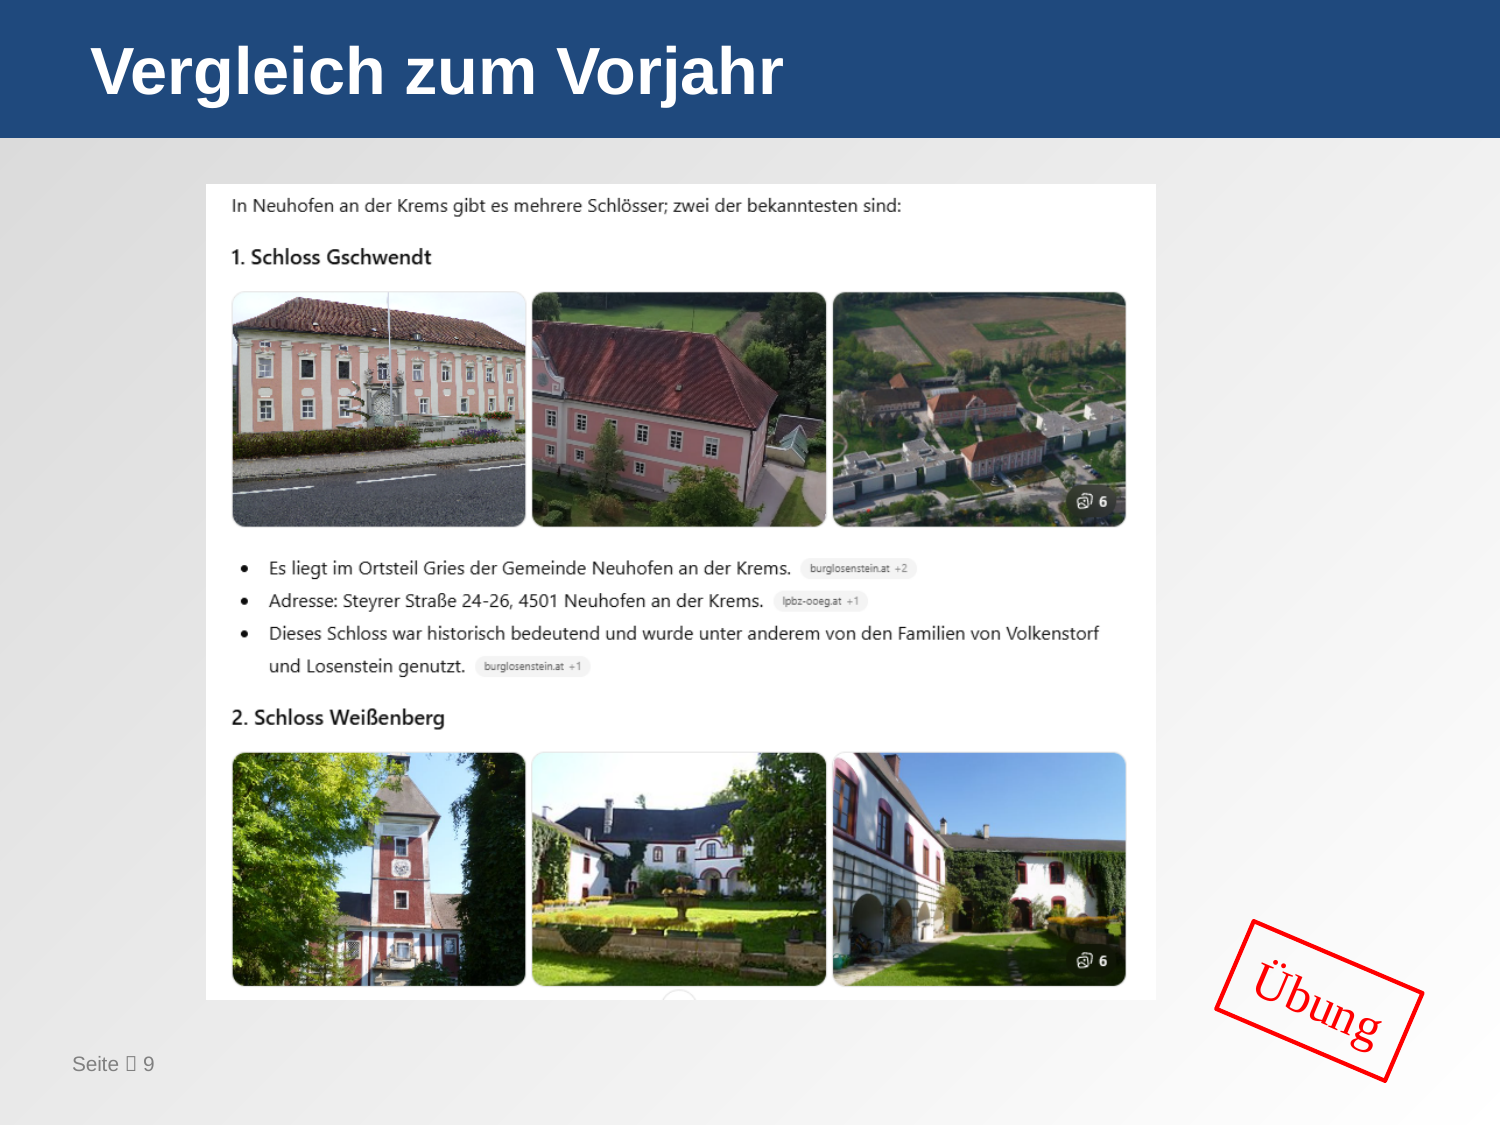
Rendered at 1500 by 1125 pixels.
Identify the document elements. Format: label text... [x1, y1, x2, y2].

text_box Übung [1214, 919, 1425, 1083]
title Vergleich zum Vorjahr [75, 20, 1425, 208]
picture [206, 184, 1156, 1000]
